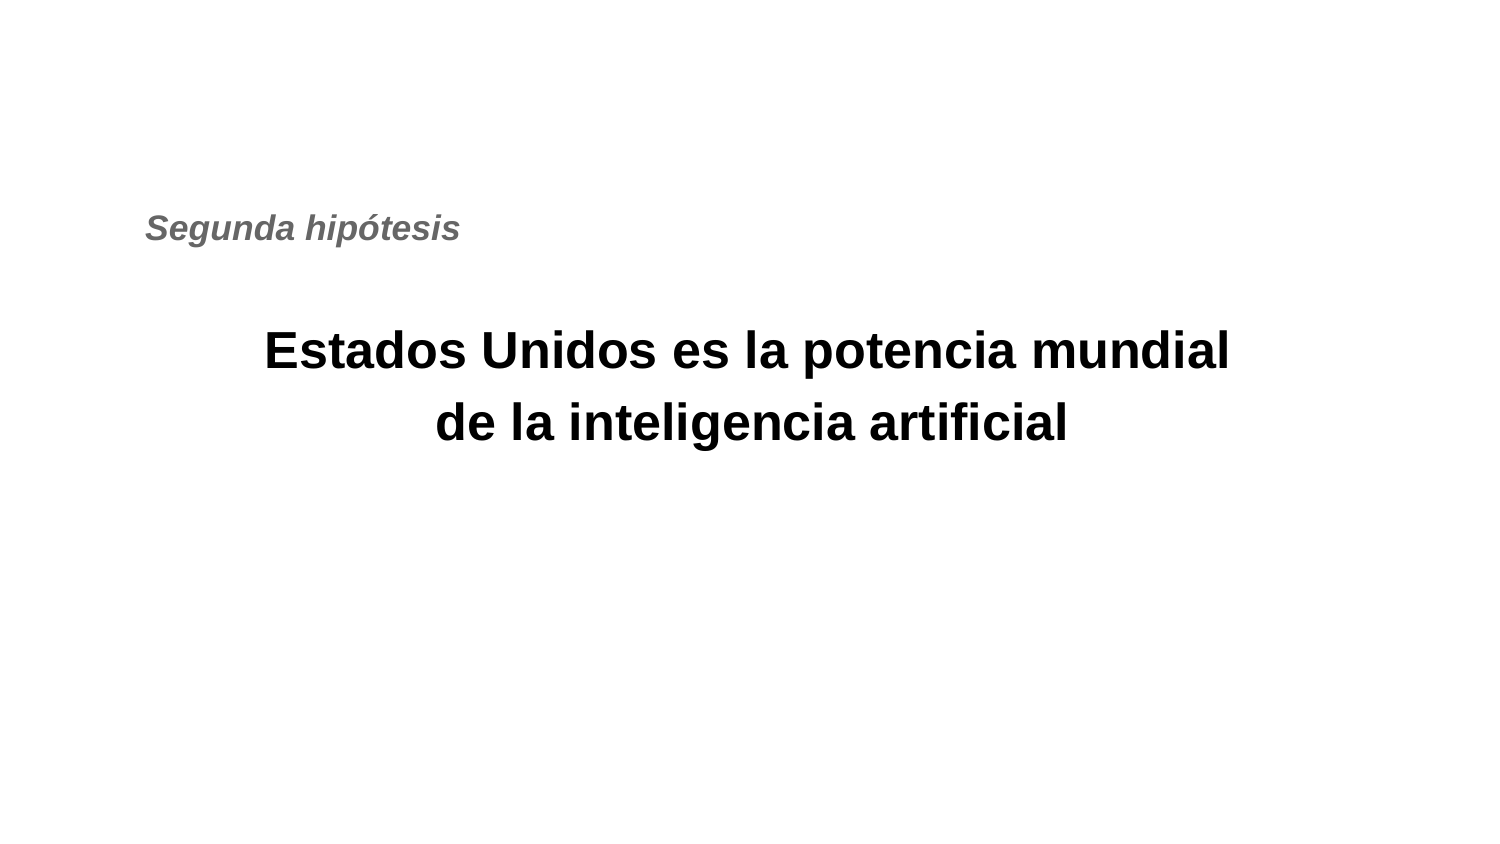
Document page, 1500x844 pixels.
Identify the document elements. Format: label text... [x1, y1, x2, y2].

text_box Segunda hipótesis Estados Unidos es la potencia mundial de la inteligencia artificial [130, 189, 1381, 382]
